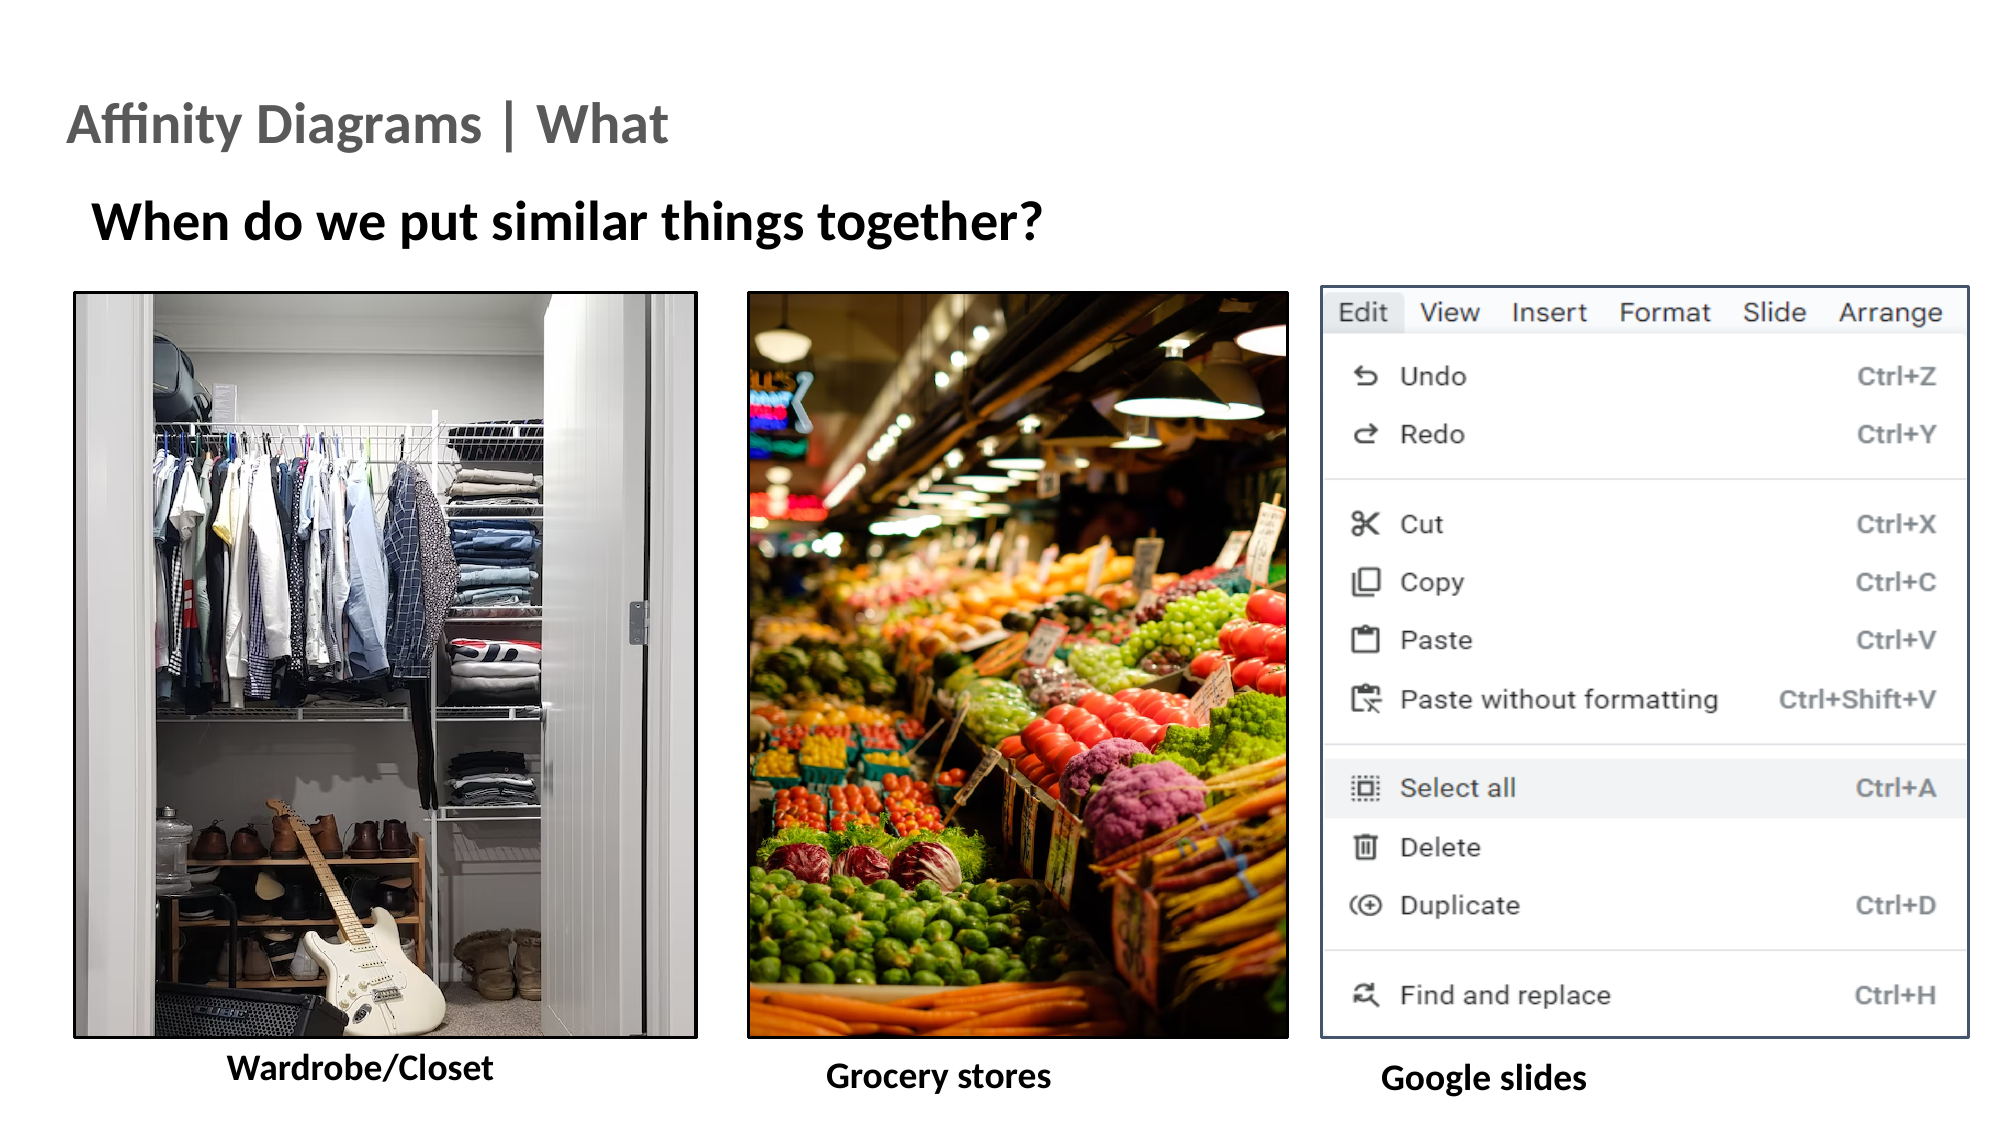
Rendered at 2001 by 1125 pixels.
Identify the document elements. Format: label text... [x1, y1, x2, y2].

text_box Affinity Diagrams | What [51, 72, 1449, 167]
text_box When do we put similar things together? [76, 169, 1113, 281]
picture [749, 293, 1287, 1036]
picture [75, 293, 695, 1036]
text_box Wardrobe/Closet [211, 1035, 750, 1096]
picture [1322, 287, 1967, 1036]
text_box Google slides [1366, 1045, 1905, 1106]
text_box Grocery stores [811, 1043, 1350, 1104]
